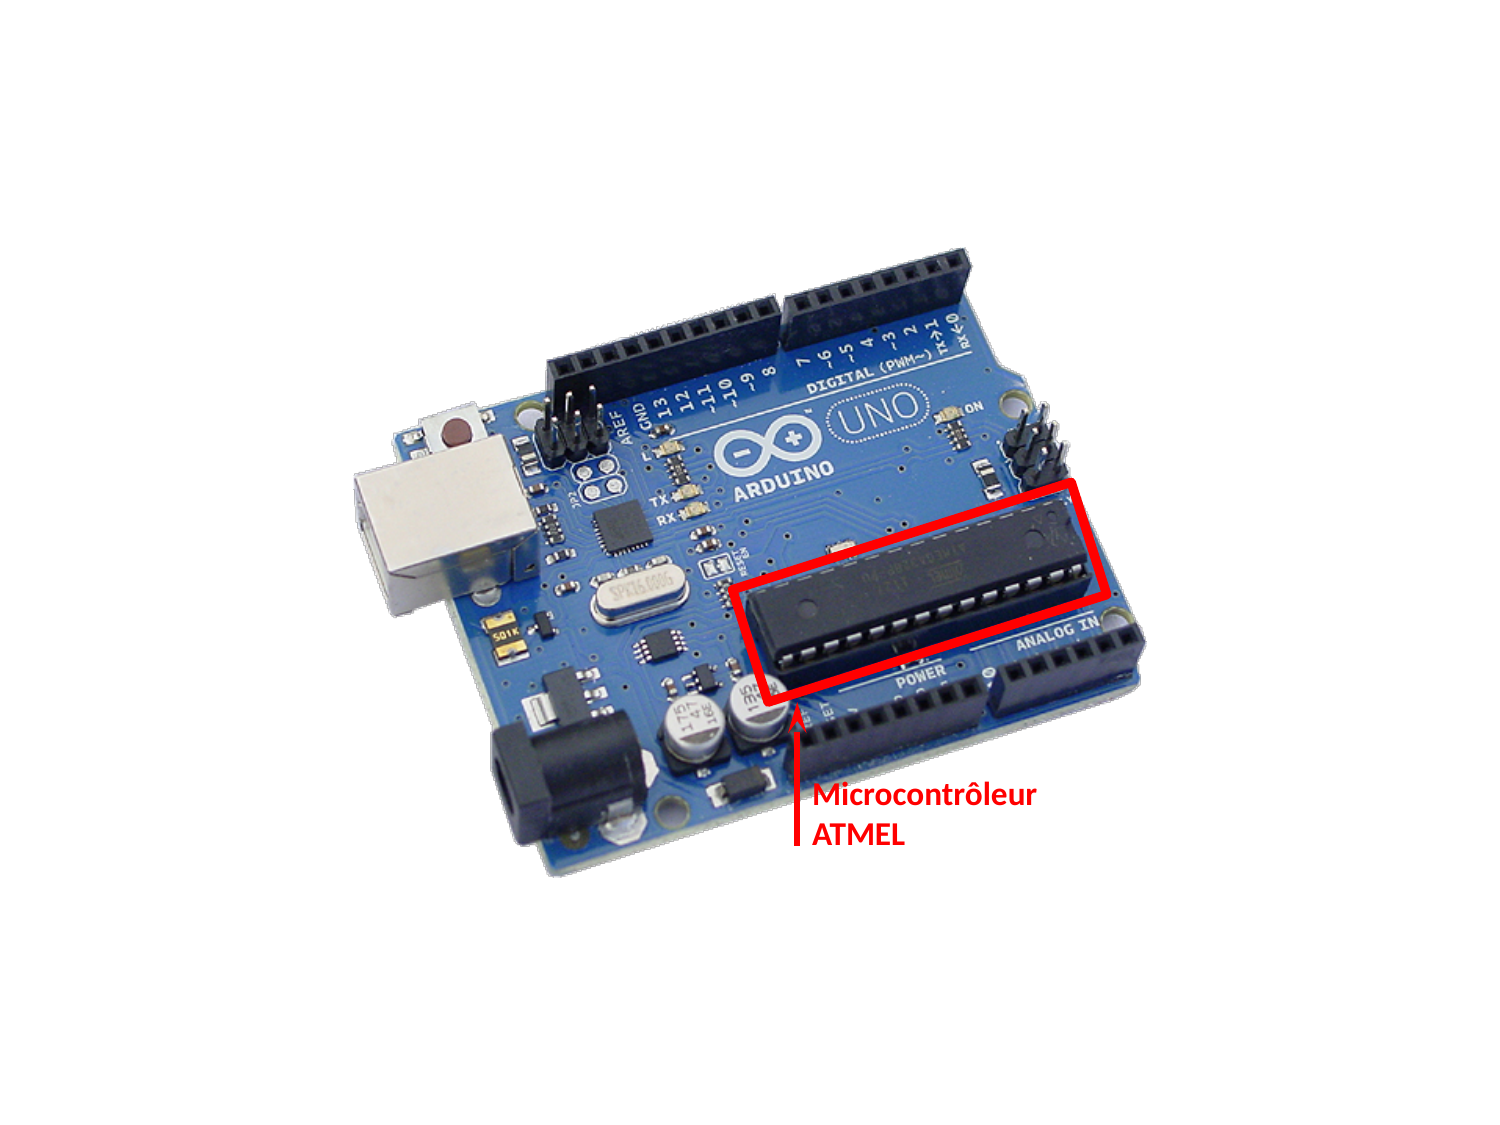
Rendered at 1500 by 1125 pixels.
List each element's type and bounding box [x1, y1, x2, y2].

picture [353, 247, 1147, 878]
